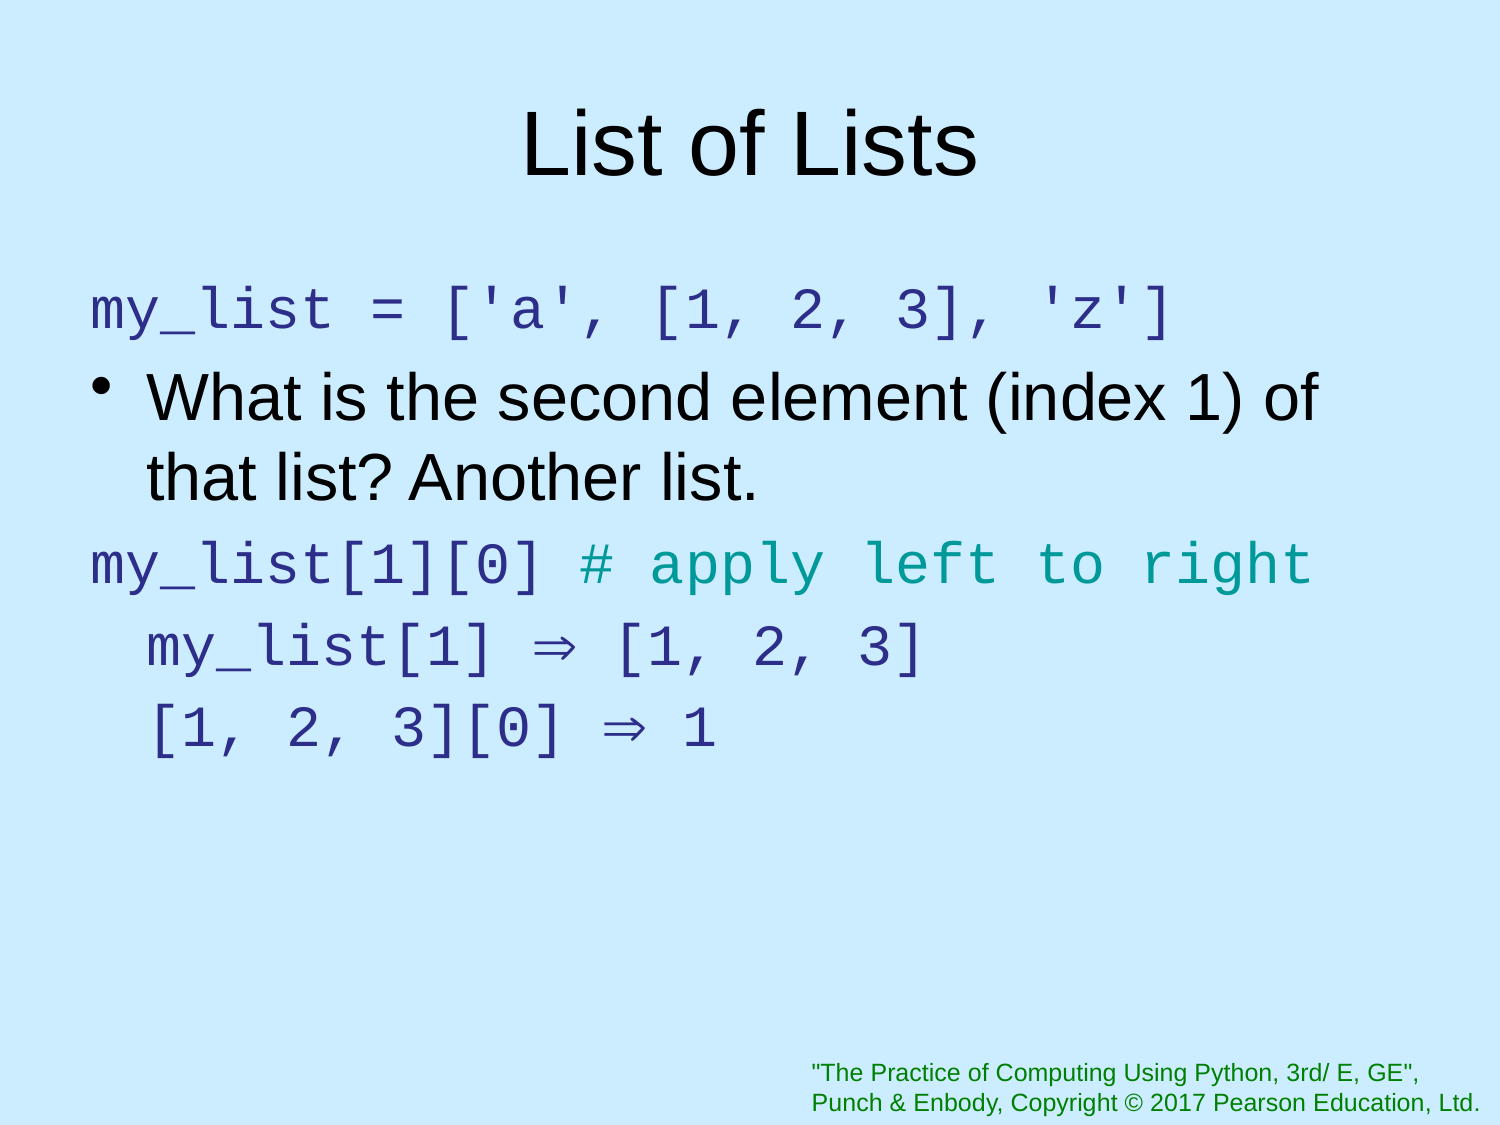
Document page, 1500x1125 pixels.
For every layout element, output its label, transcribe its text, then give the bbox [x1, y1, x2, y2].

list my_list = ['a', [1, 2, 3], 'z'] What is the second element (index 1) of that list? Another list. my_list[1][0] # apply left to right my_list[1]  [1, 2, 3] [1, 2, 3][0]  1 [75, 262, 1425, 1005]
title List of Lists [75, 45, 1425, 233]
